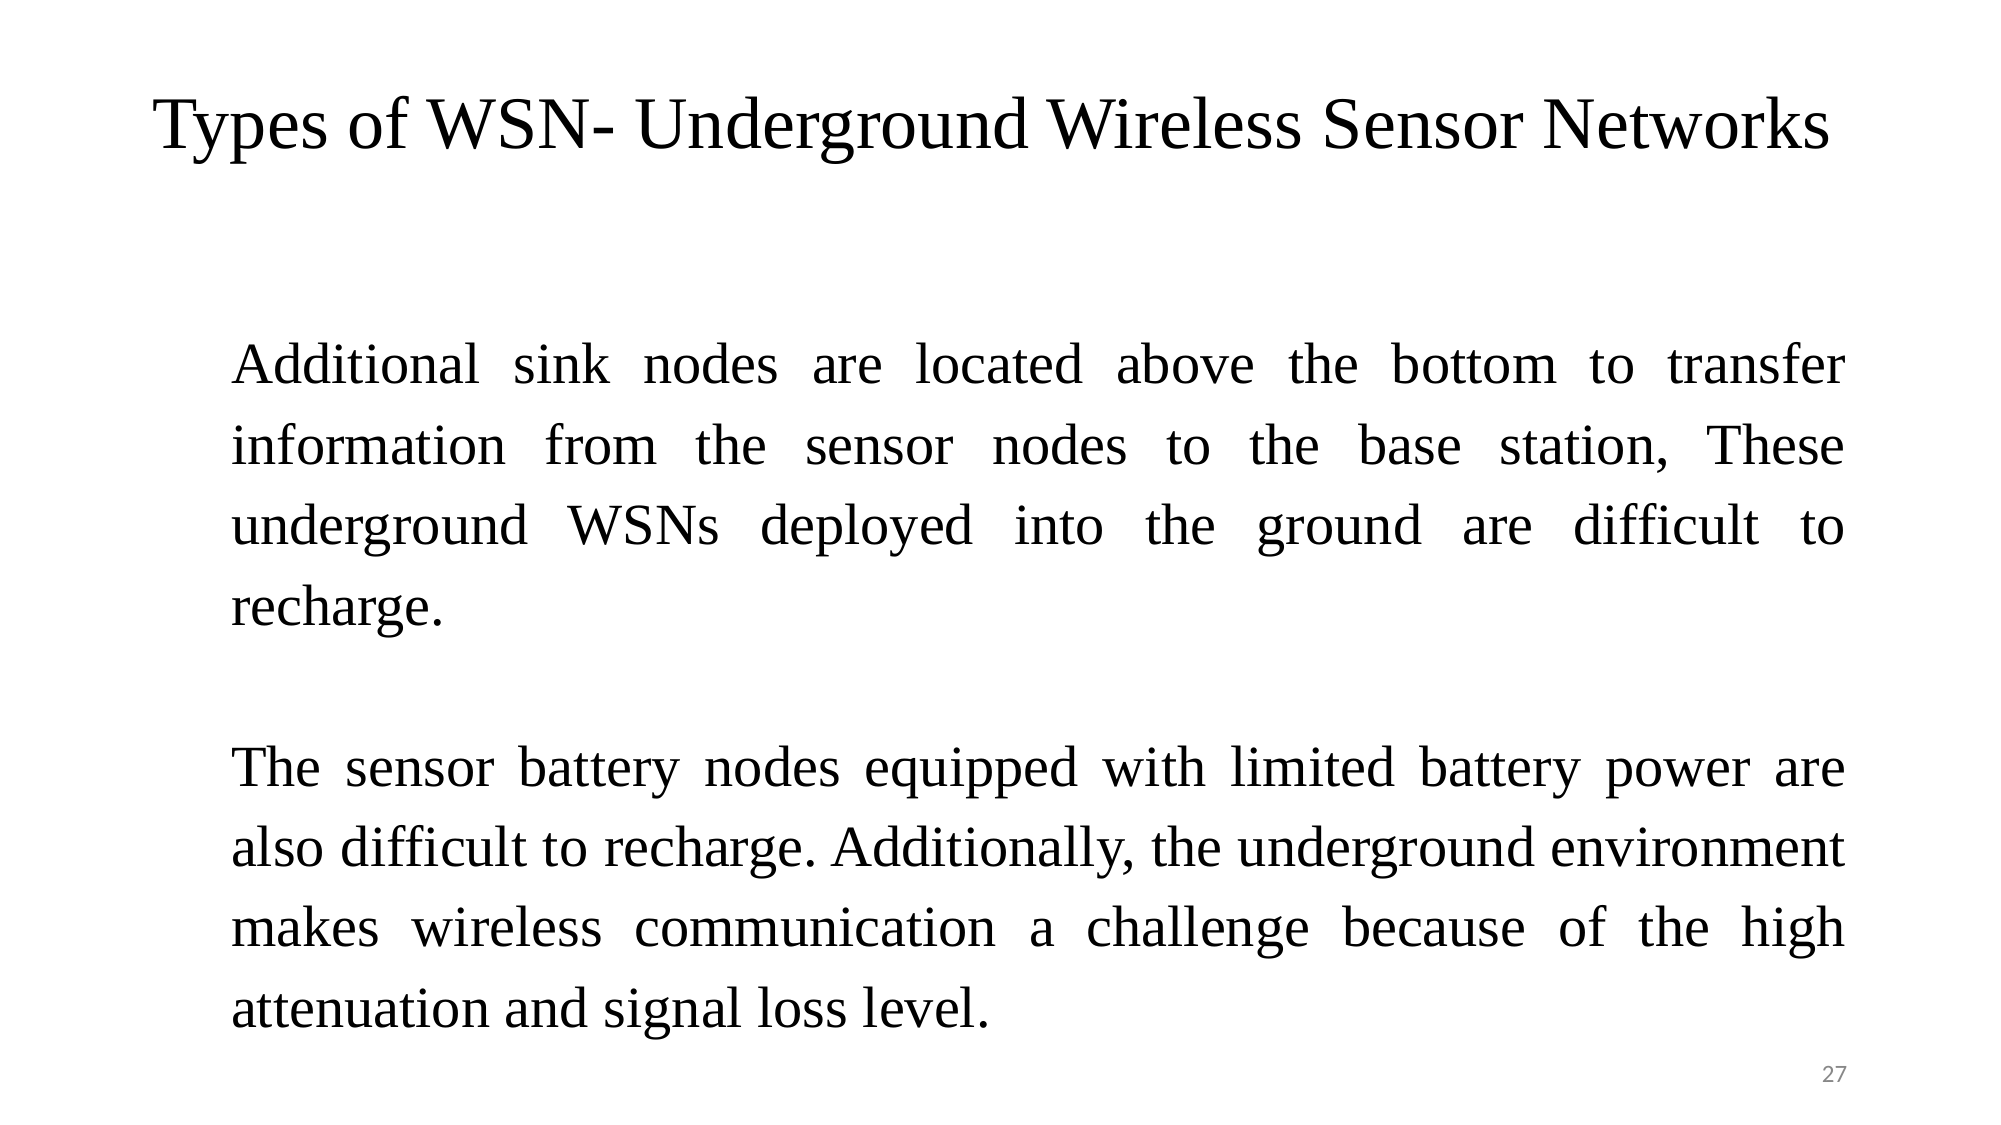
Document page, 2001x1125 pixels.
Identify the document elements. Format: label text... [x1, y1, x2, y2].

list Additional sink nodes are located above the bottom to transfer information from the sensor nodes to the base station, These underground WSNs deployed into the ground are difficult to recharge. The sensor battery nodes equipped with limited battery power are also difficult to recharge. Additionally, the underground environment makes wireless communication a challenge because of the high attenuation and signal loss level. [137, 299, 1863, 1055]
slide_number 27 [1412, 1055, 1863, 1103]
title Types of WSN- Underground Wireless Sensor Networks [137, 59, 1863, 278]
